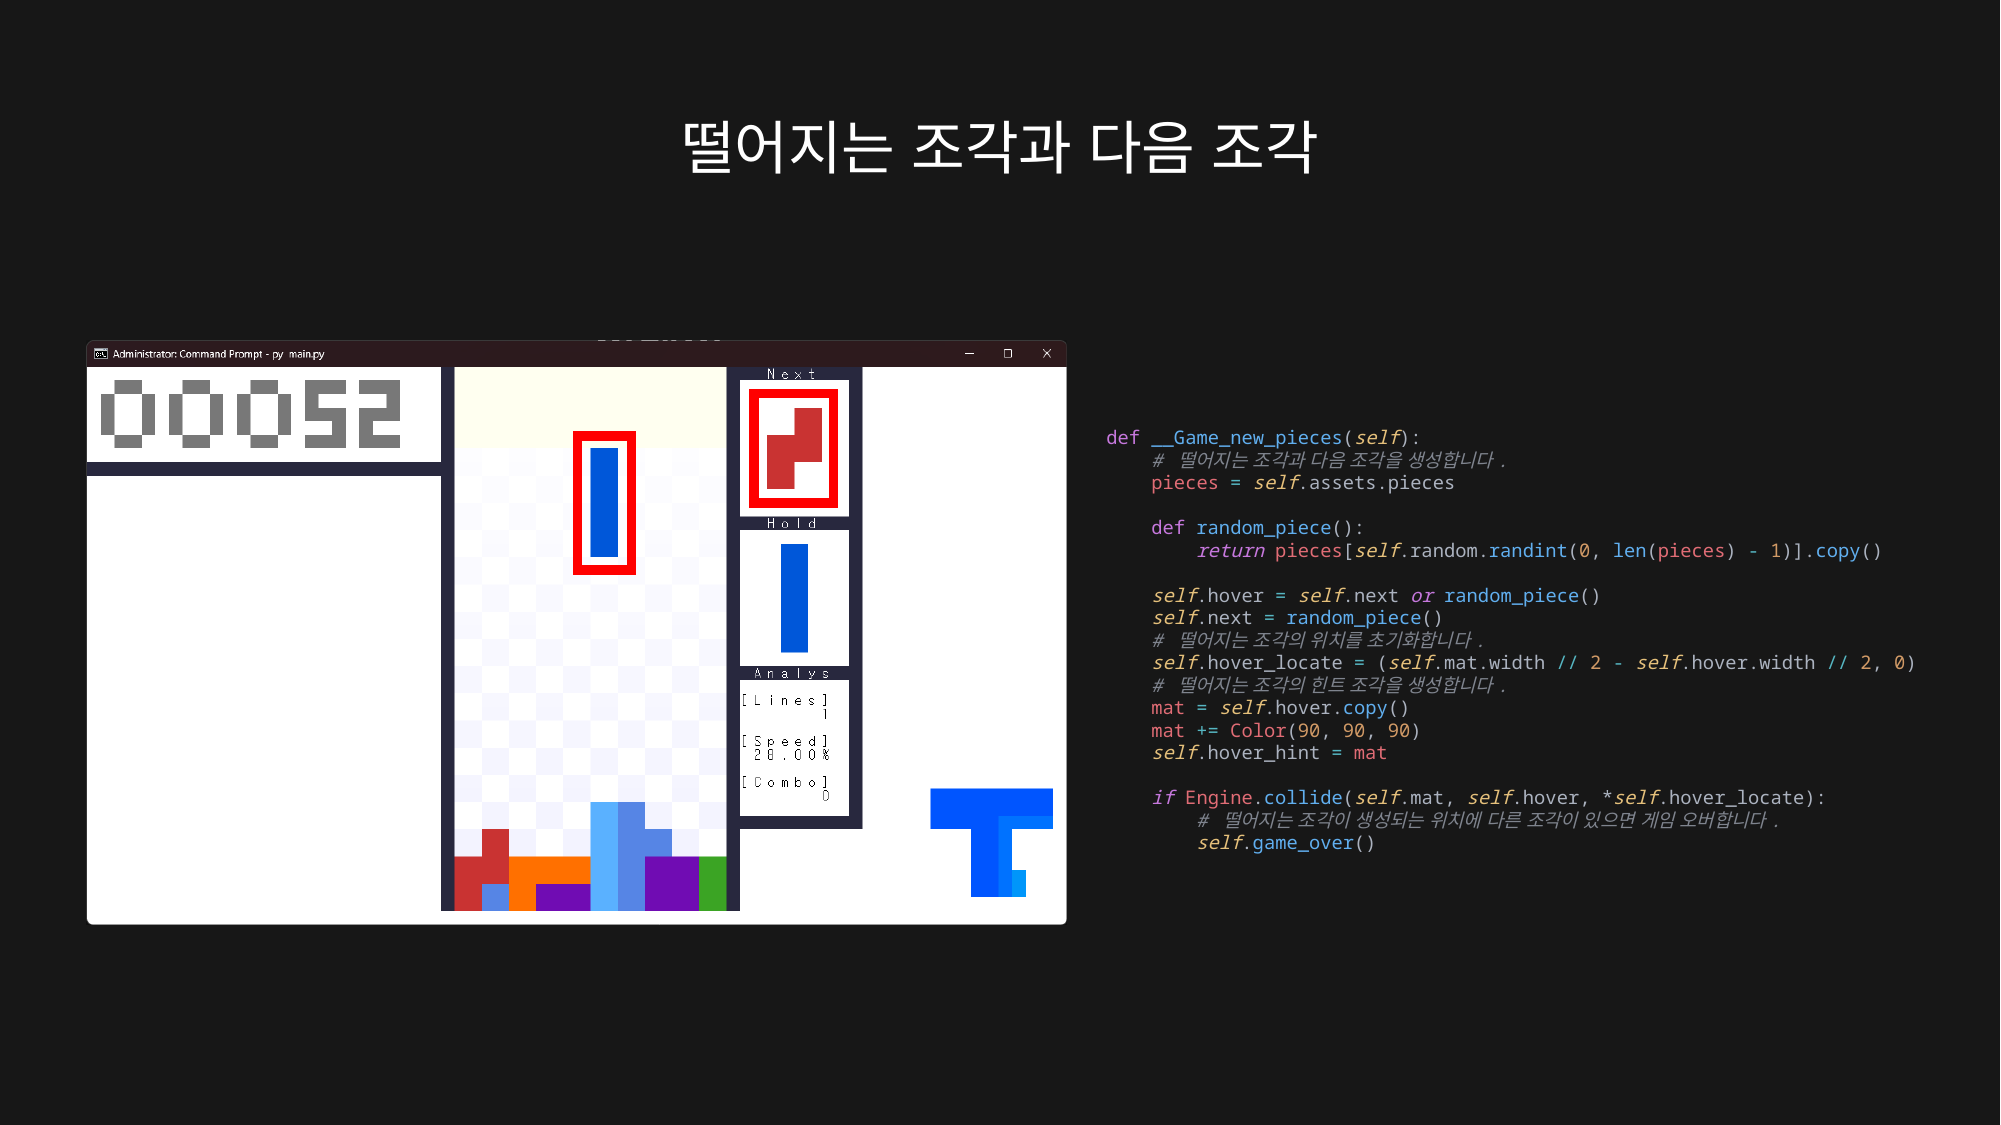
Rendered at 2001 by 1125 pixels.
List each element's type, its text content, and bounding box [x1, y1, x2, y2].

text_box def __Game_new_pieces(self): # 떨어지는 조각과 다음 조각을 생성합니다. pieces = self.assets.pieces def random_piece(): return pieces[self.random.randint(0, len(pieces) - 1)].copy() self.hover = self.next or random_piece() self.next = random_piece() # 떨어지는 조각의 위치를 초기화합니다. self.hover_locate = (self.mat.width // 2 - self.hover.width // 2, 0) # 떨어지는 조각의 힌트 조각을 생성합니다. mat = self.hover.copy() mat += Color(90, 90, 90) self.hover_hint = mat if Engine.collide(self.mat, self.hover, *self.hover_locate): # 떨어지는 조각이 생성되는 위치에 다른 조각이 있으면 게임 오버합니다. self.game_over() [1091, 418, 1945, 906]
text_box 떨어지는 조각과 다음 조각 [249, 111, 1750, 190]
picture [86, 340, 1067, 926]
